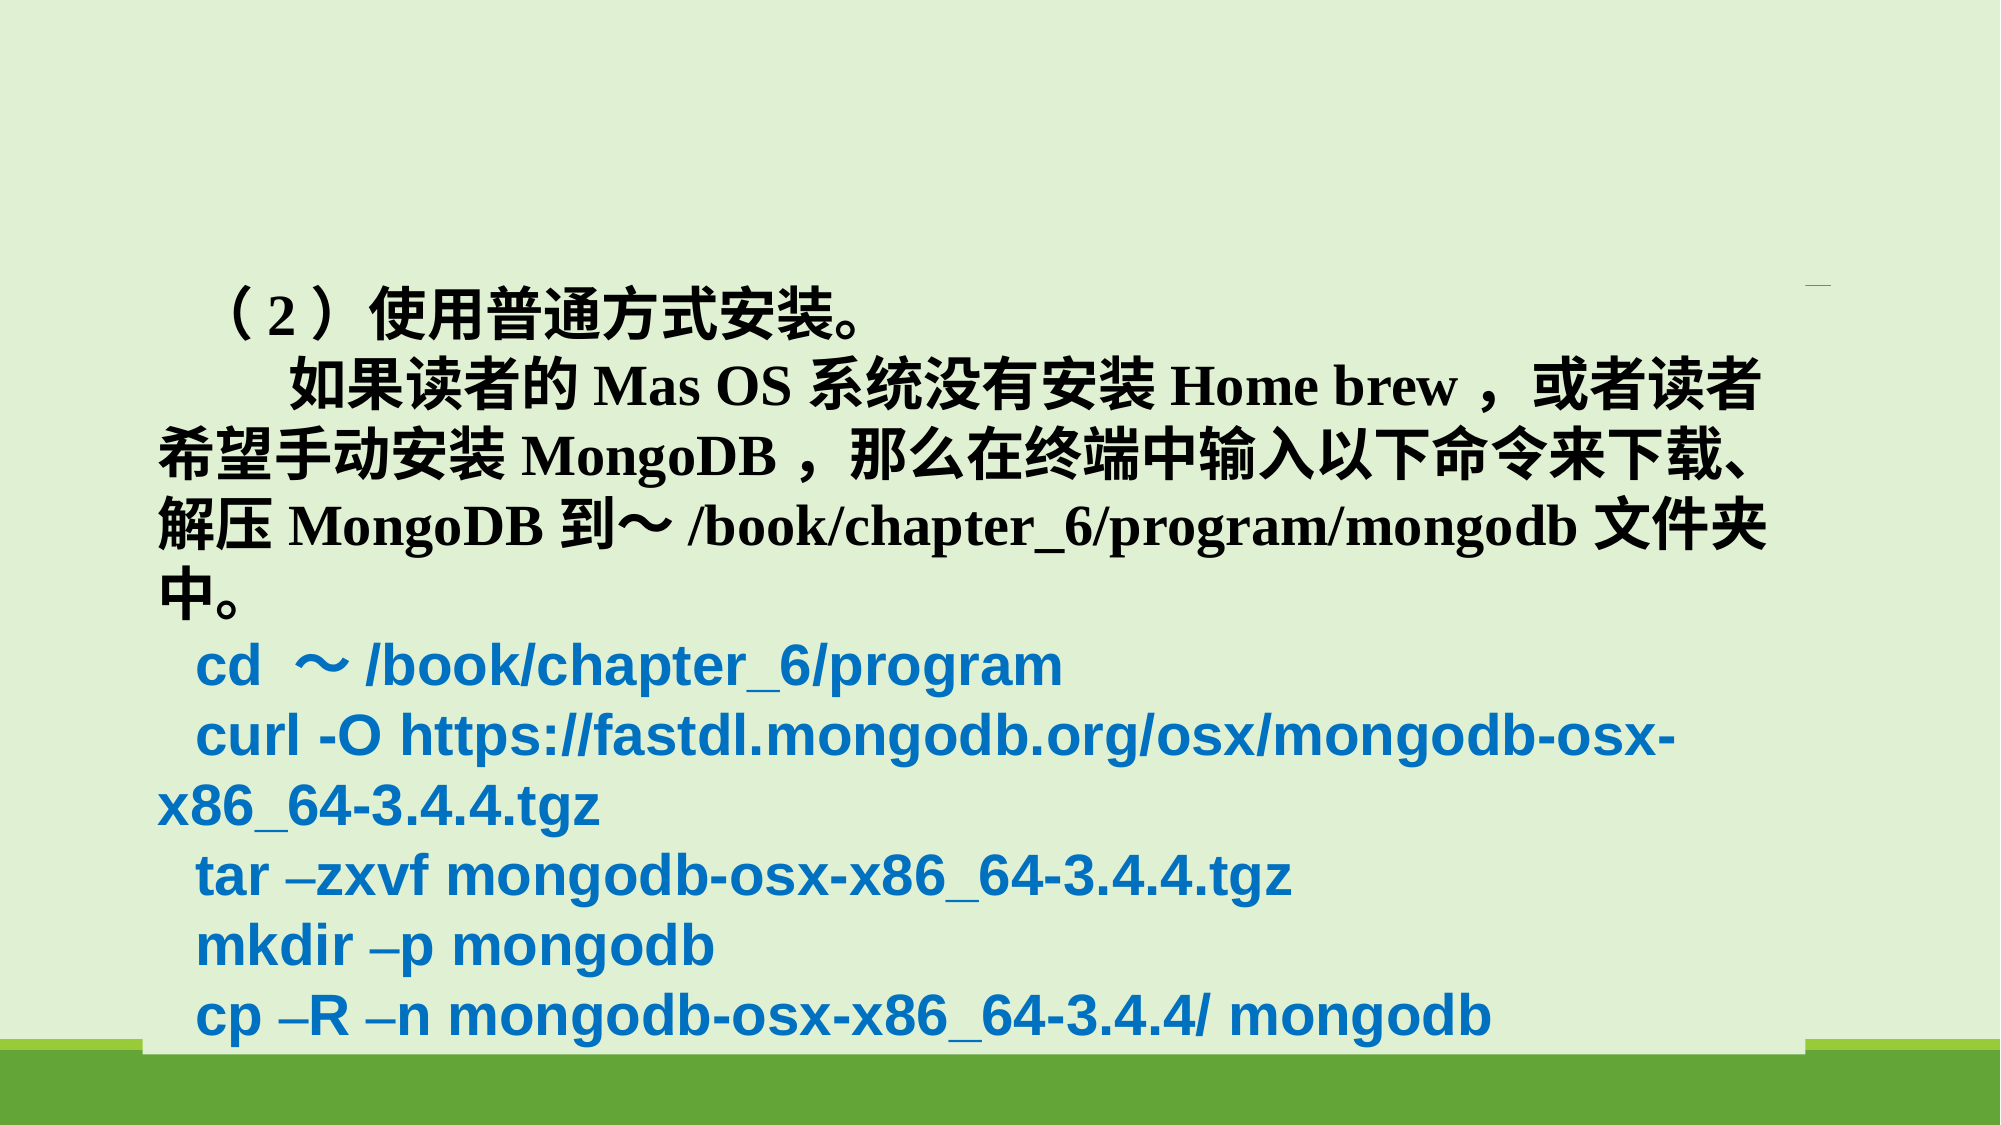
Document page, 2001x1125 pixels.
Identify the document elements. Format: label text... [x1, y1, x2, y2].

list （2）使用普通方式安装。 如果读者的Mas OS系统没有安装Home brew，或者读者希望手动安装MongoDB，那么在终端中输入以下命令来下载、解压MongoDB到～/book/chapter_6/program/mongodb文件夹中。 cd ～/book/chapter_6/program curl -O https://fastdl.mongodb.org/osx/mongodb-osx-x86_64-3.4.4.tgz tar –zxvf mongodb-osx-x86_64-3.4.4.tgz mkdir –p mongodb cp –R –n mongodb-osx-x86_64-3.4.4/ mongodb [142, 269, 1806, 1055]
